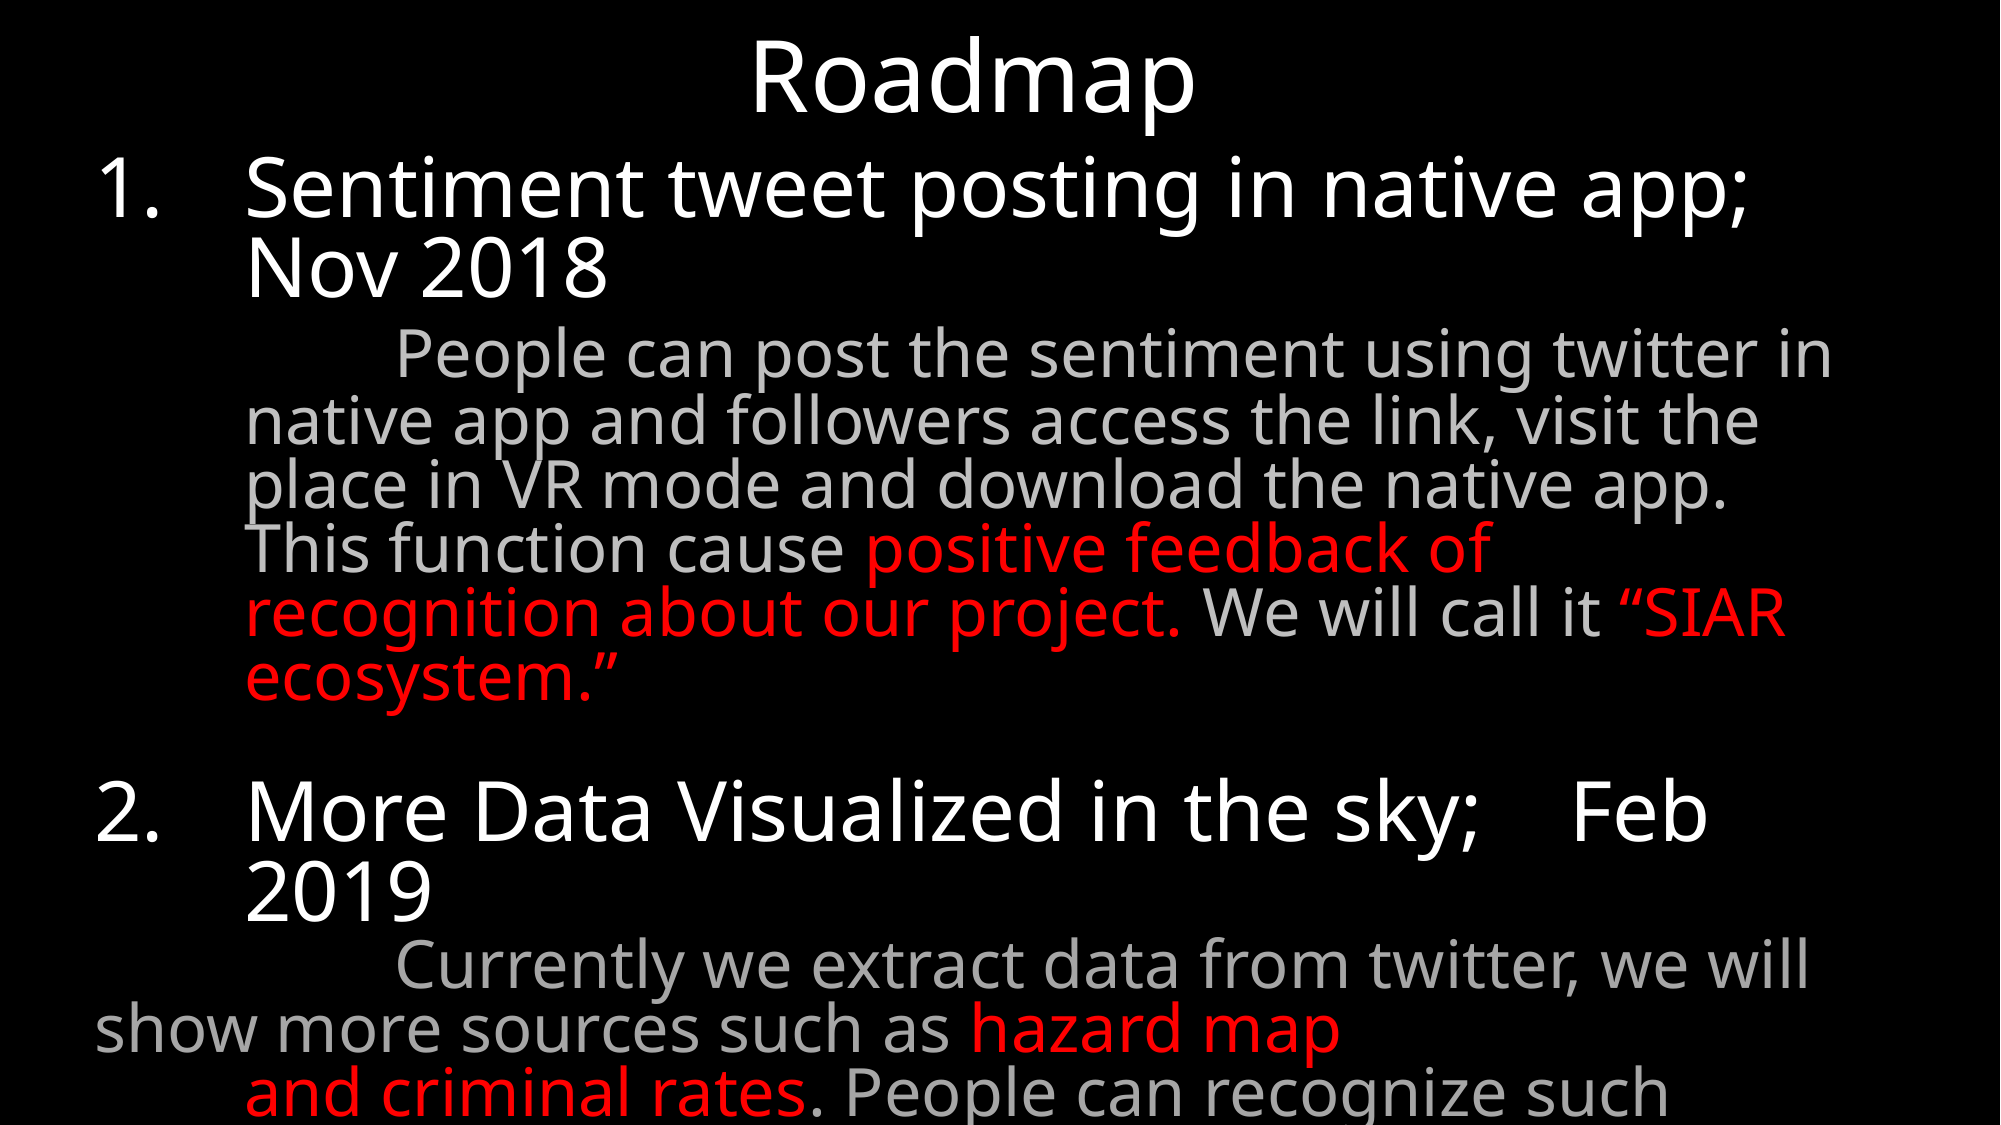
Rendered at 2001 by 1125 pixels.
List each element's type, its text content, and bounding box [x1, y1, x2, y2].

text_box Roadmap [587, 28, 1360, 146]
text_box Sentiment tweet posting in native app; Nov 2018 People can post the sentiment using twitter in native app and followers access the link, visit the place in VR mode and download the native app. This function cause positive feedback of recognition about our project. We will call it “SIAR ecosystem.” More Data Visualized in the sky; Feb 2019 Currently we extract data from twitter, we will show more sources such as hazard map and criminal rates. People can recognize such important information as body experience connected to real place in AR. 3. Open API for Data Visualization in AR; April 2019 We will provide API for anyone who visualize data in the sky of AR. Our project will become a special platform for data visualization in AR. [79, 146, 1868, 1125]
